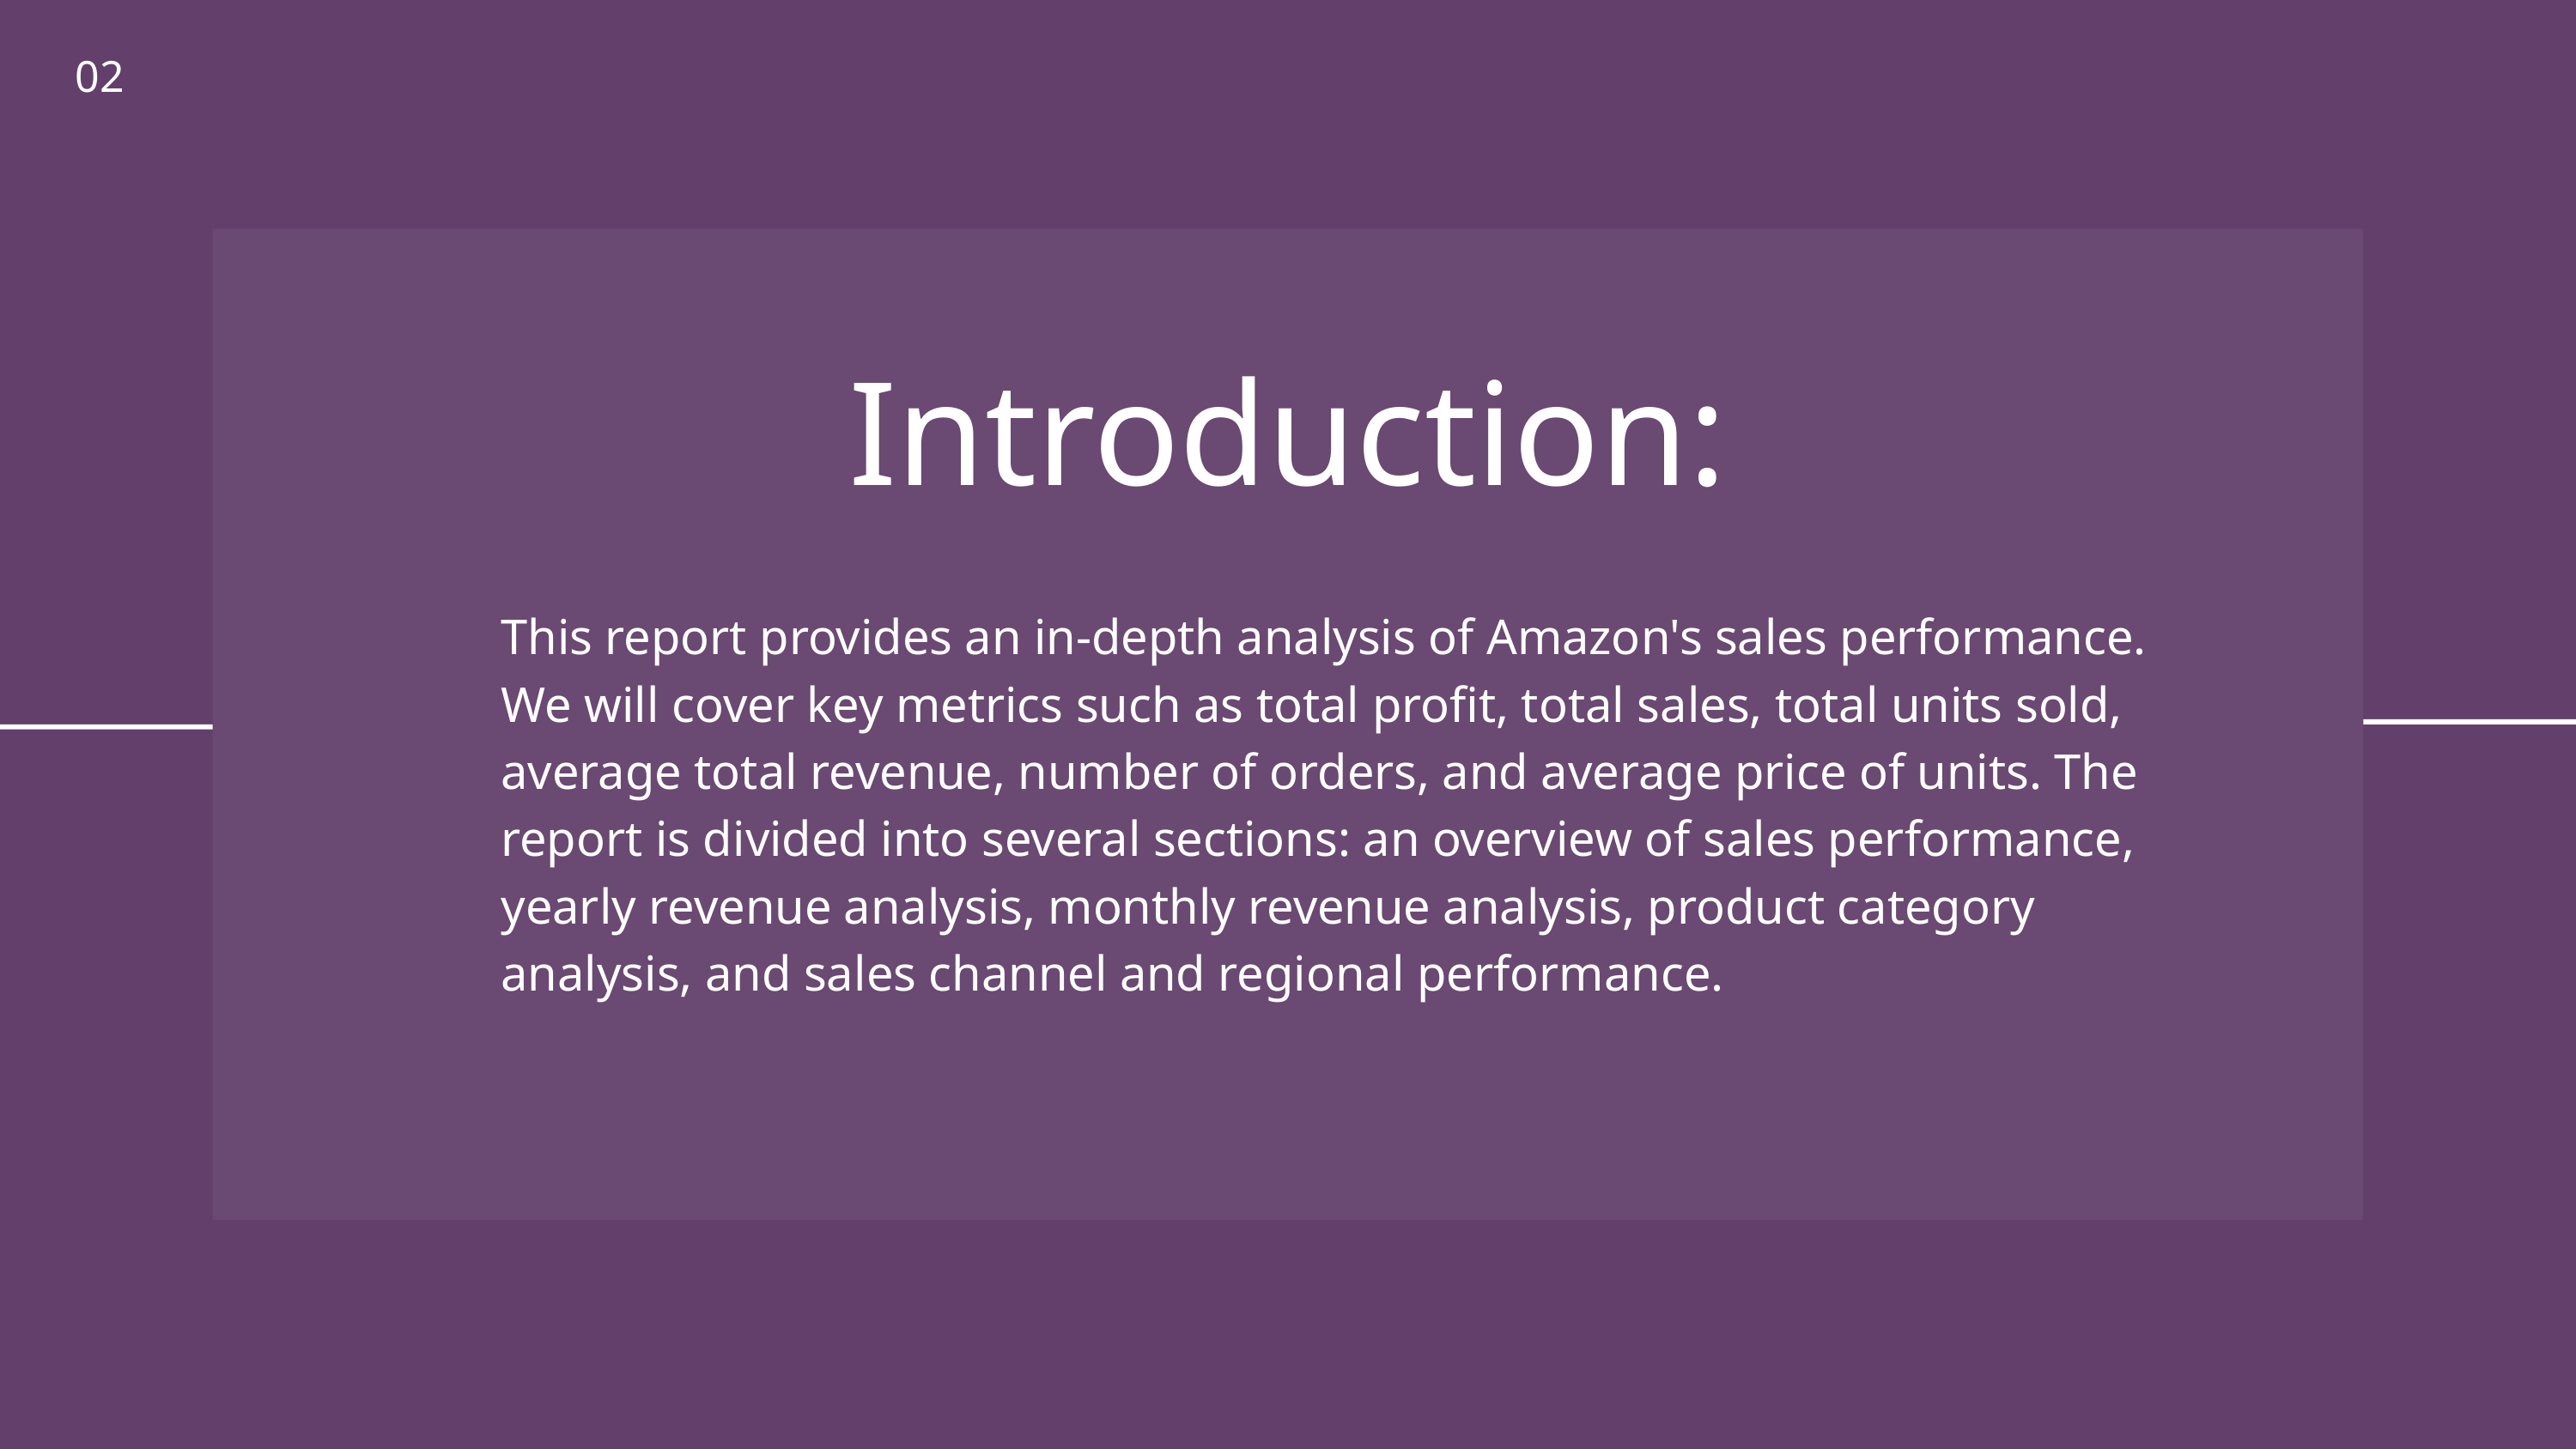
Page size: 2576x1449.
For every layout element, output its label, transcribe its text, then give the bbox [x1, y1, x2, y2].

text_box [212, 228, 2364, 1221]
text_box Introduction: [428, 373, 2148, 514]
text_box This report provides an in-depth analysis of Amazon's sales performance. We will cover key metrics such as total profit, total sales, total units sold, average total revenue, number of orders, and average price of units. The report is divided into several sections: an overview of sales performance, yearly revenue analysis, monthly revenue analysis, product category analysis, and sales channel and regional performance. [501, 597, 2198, 1001]
text_box [0, 724, 213, 730]
text_box 02 [75, 40, 291, 101]
text_box [2363, 718, 2576, 724]
